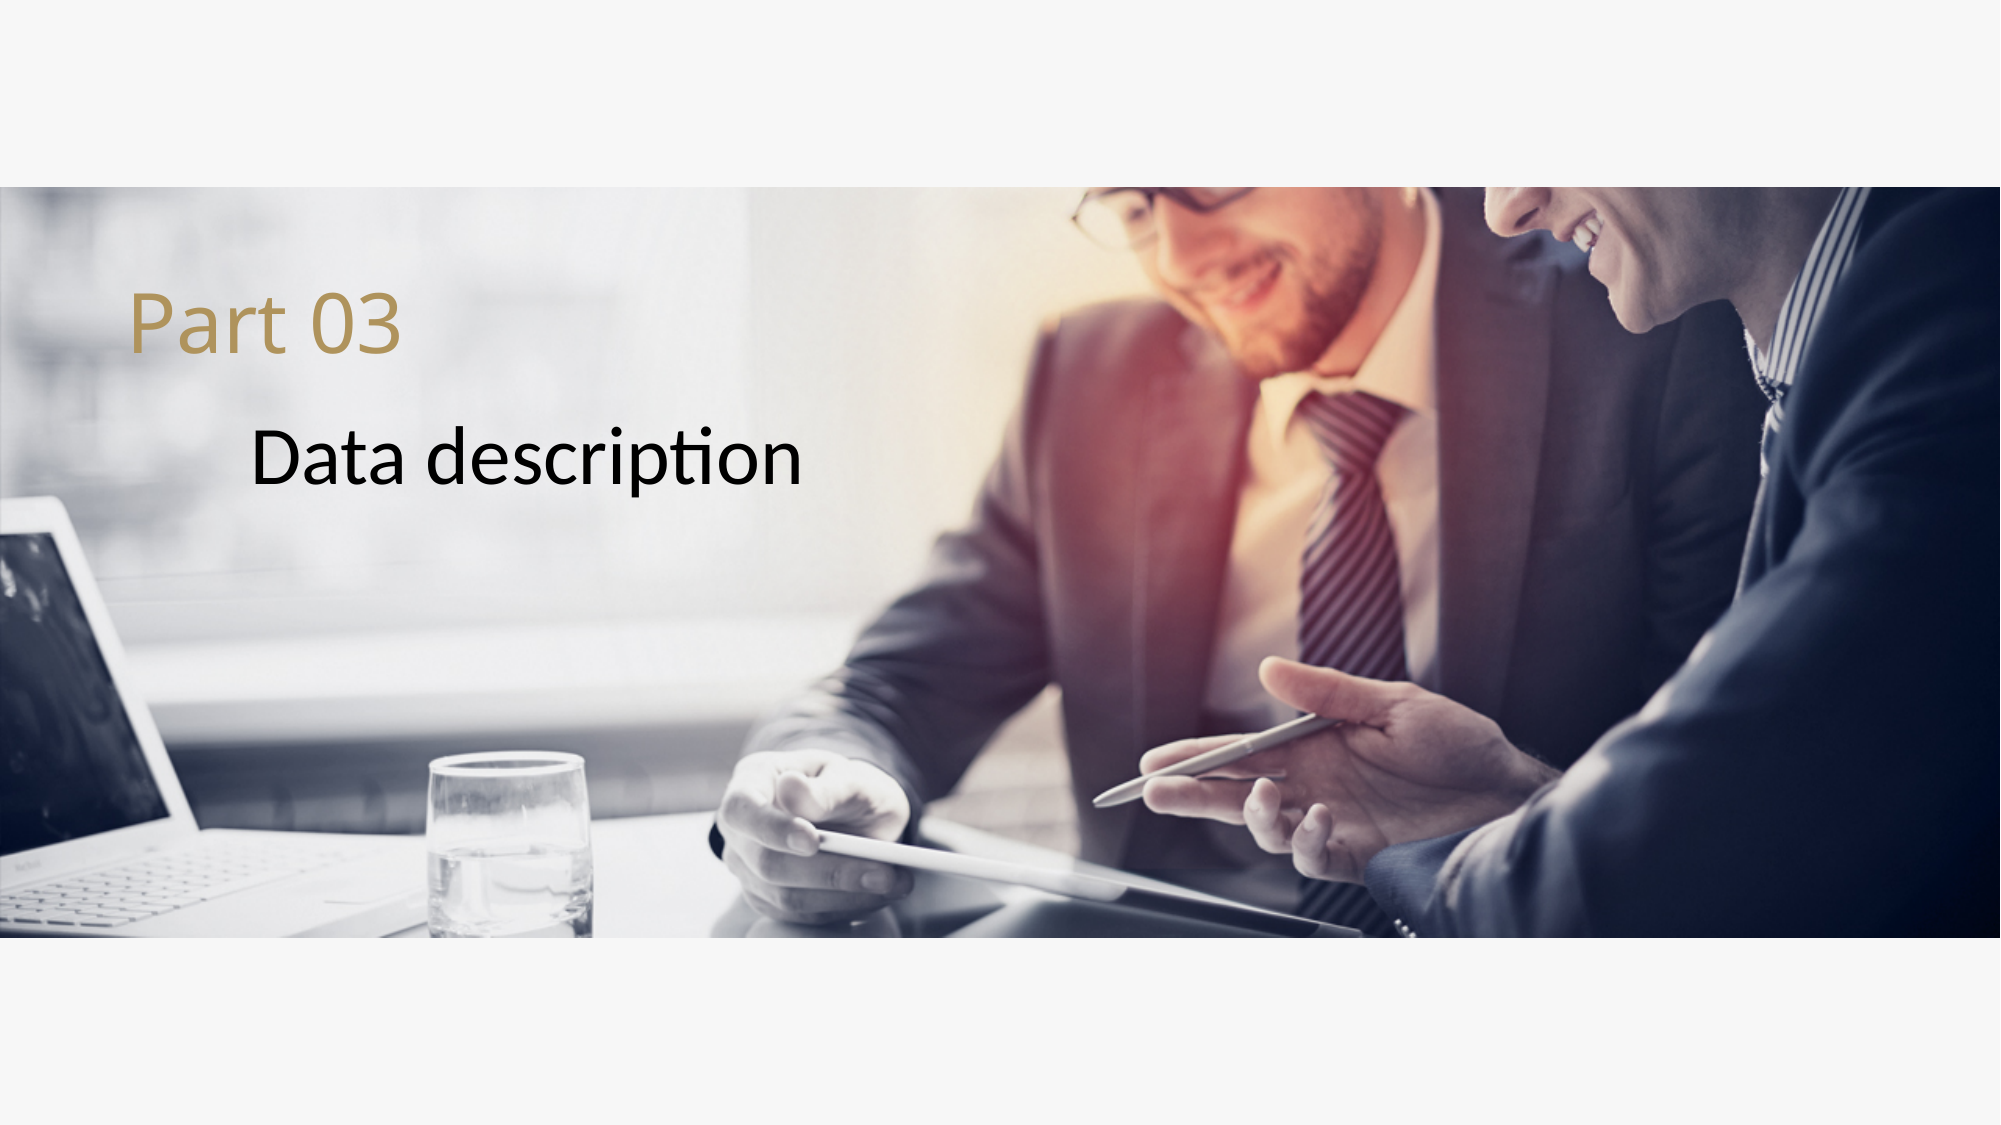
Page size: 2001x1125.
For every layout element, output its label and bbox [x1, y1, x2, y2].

picture [0, 187, 2000, 938]
